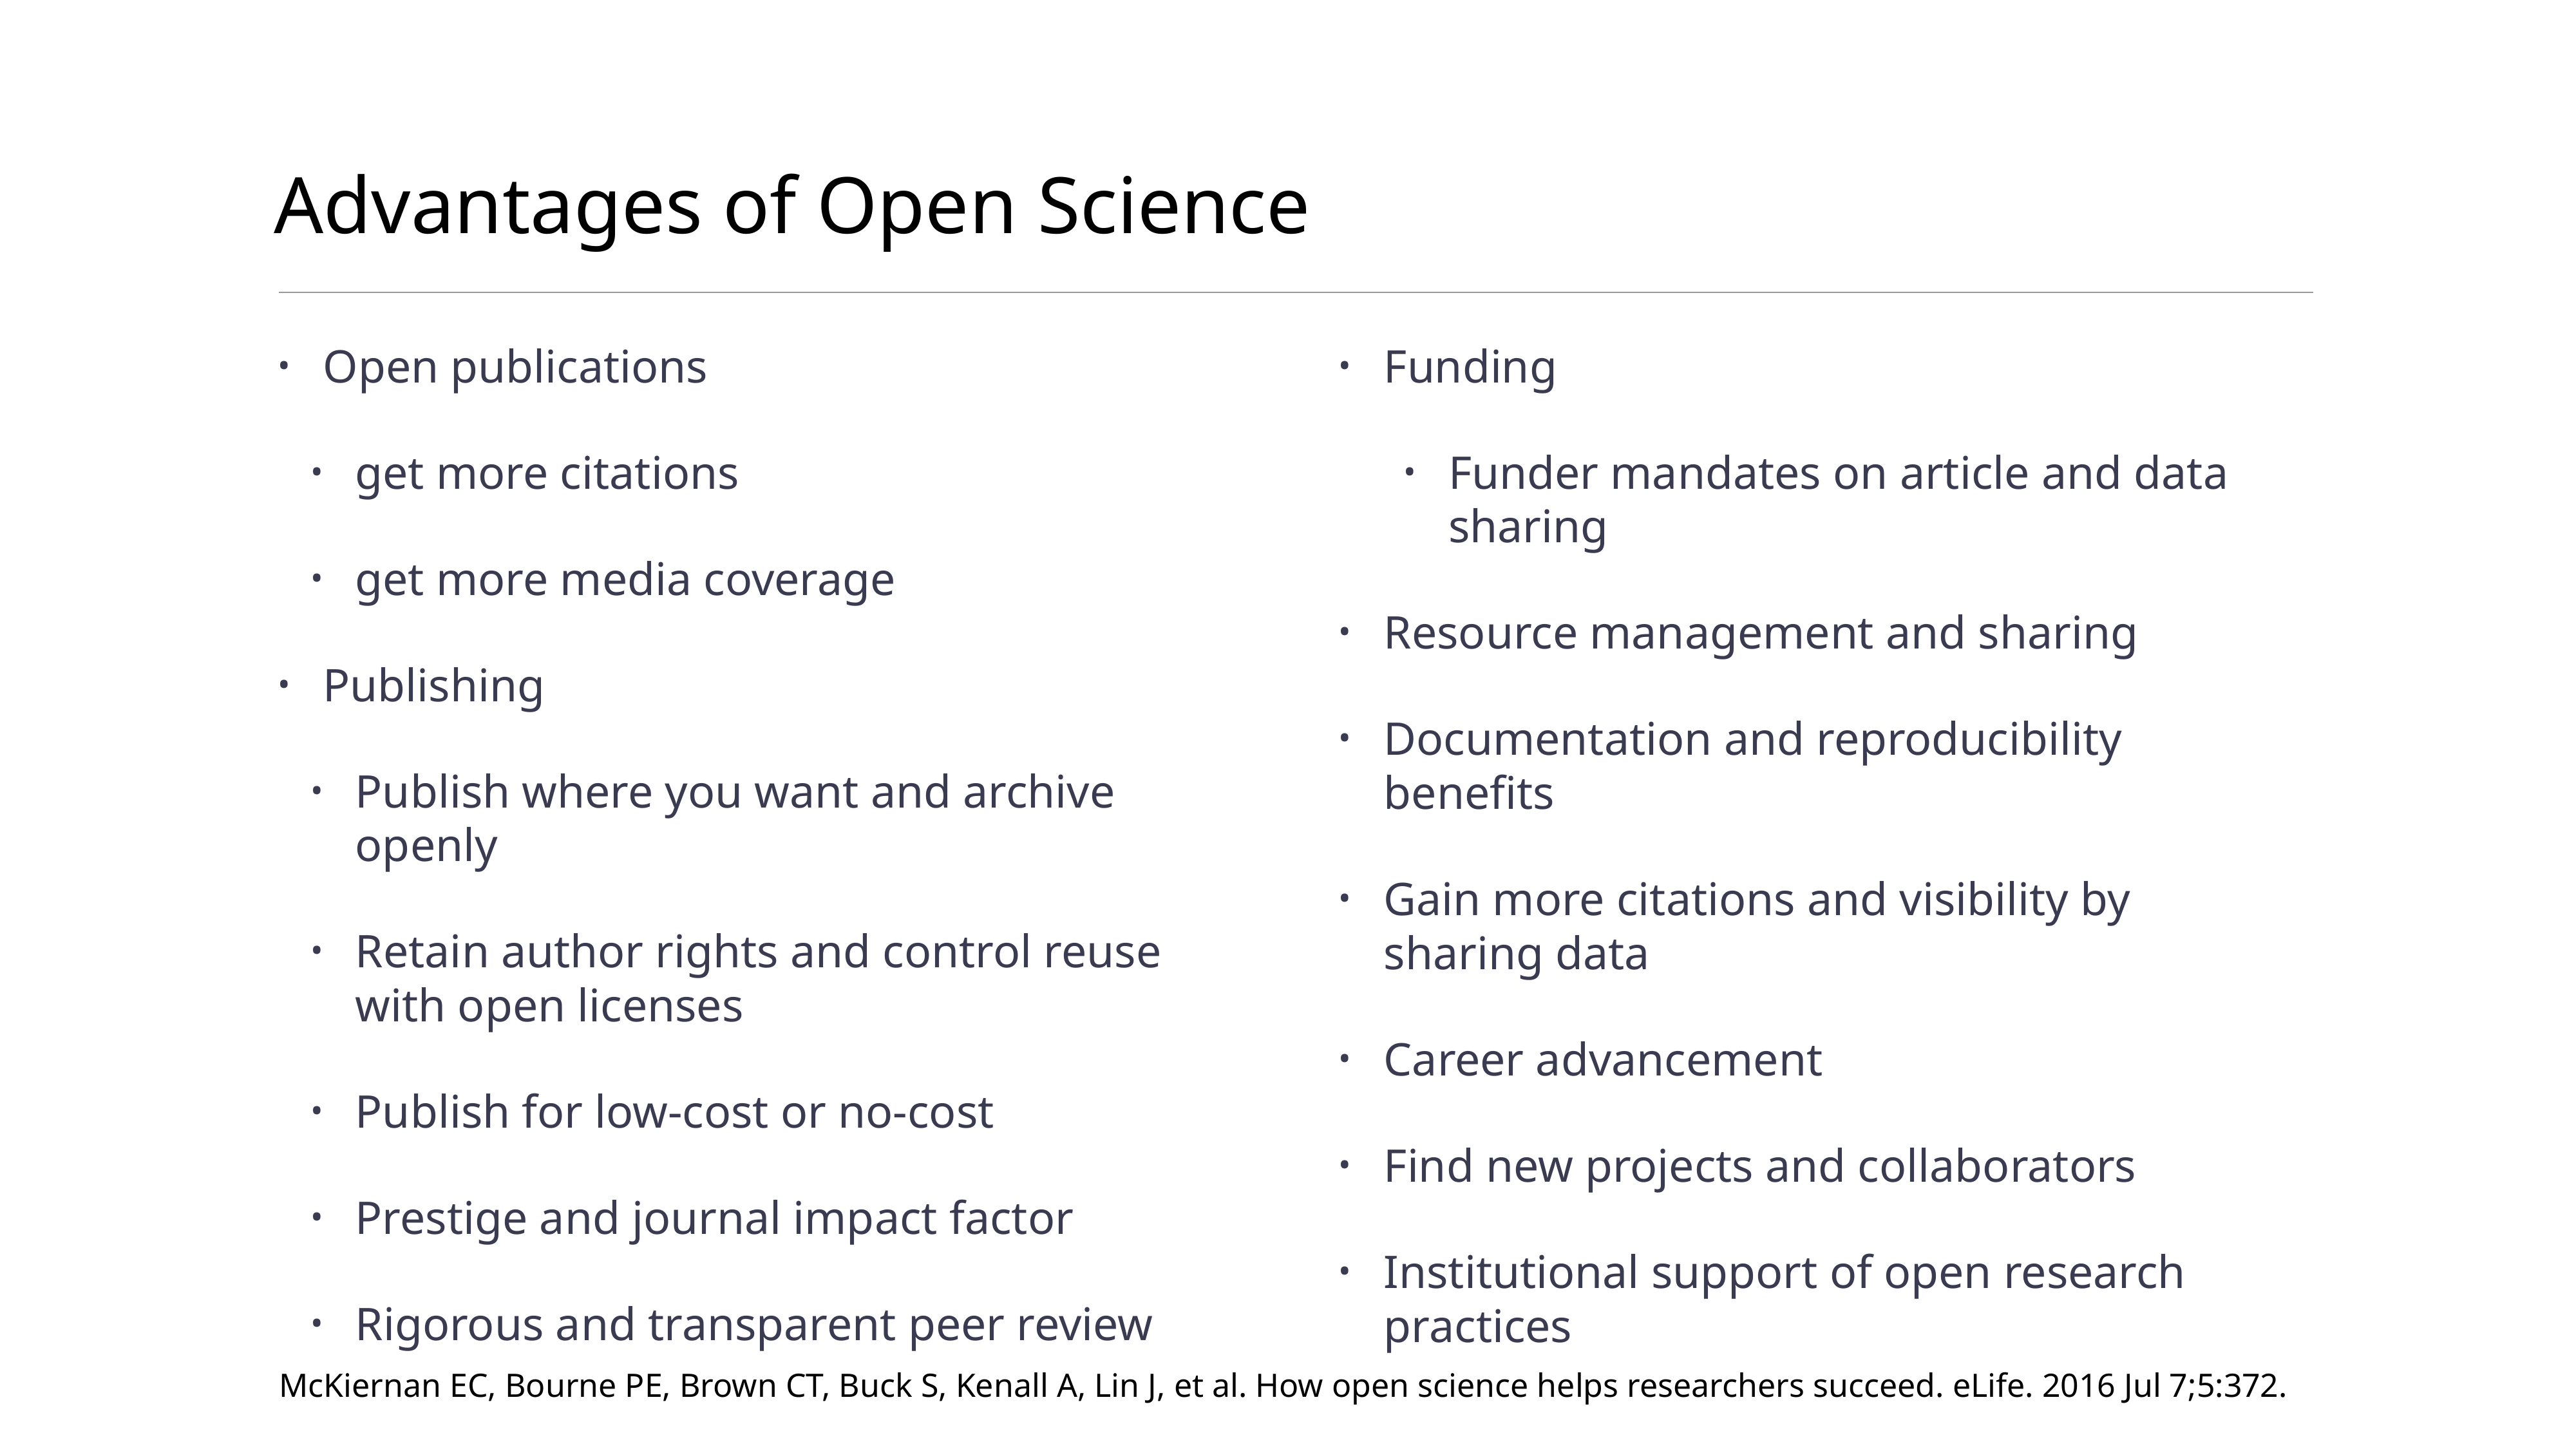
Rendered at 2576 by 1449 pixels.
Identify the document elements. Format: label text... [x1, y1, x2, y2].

text_box McKiernan EC, Bourne PE, Brown CT, Buck S, Kenall A, Lin J, et al. How open science helps researchers succeed. eLife. 2016 Jul 7;5:372. [271, 1357, 2305, 1412]
title Advantages of Open Science [266, 48, 2310, 257]
list Open publications get more citations get more media coverage Publishing Publish where you want and archive openly Retain author rights and control reuse with open licenses Publish for low-cost or no-cost Prestige and journal impact factor Rigorous and transparent peer review Funding Funder mandates on article and data sharing Resource management and sharing Documentation and reproducibility benefits Gain more citations and visibility by sharing data Career advancement Find new projects and collaborators Institutional support of open research practices [270, 330, 2306, 1321]
